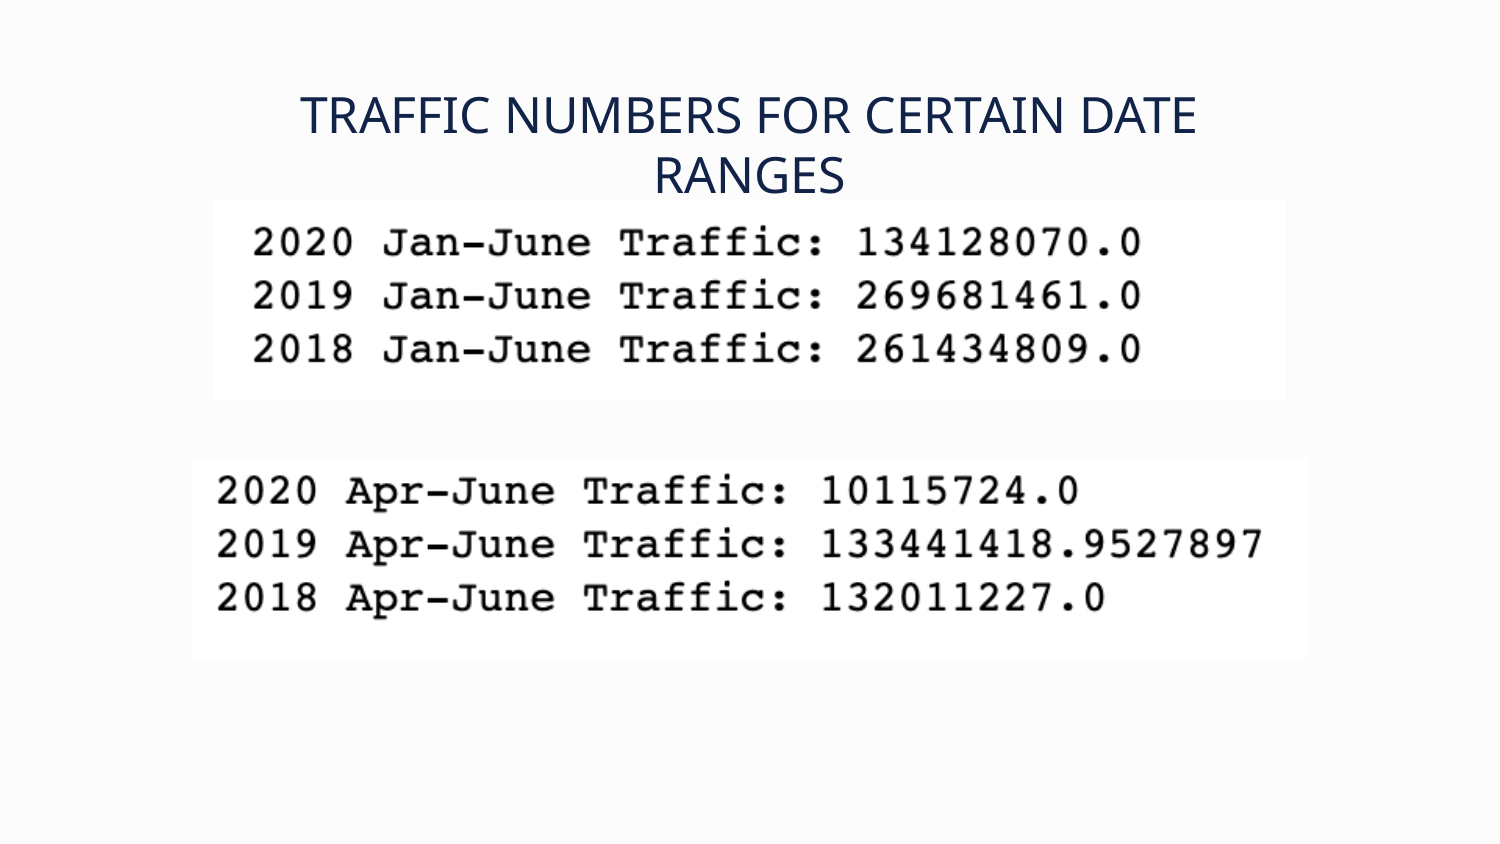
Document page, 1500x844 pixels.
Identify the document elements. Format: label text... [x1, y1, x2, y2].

picture [213, 198, 1287, 400]
picture [191, 460, 1308, 658]
title TRAFFIC NUMBERS FOR CERTAIN DATE RANGES [225, 68, 1274, 164]
